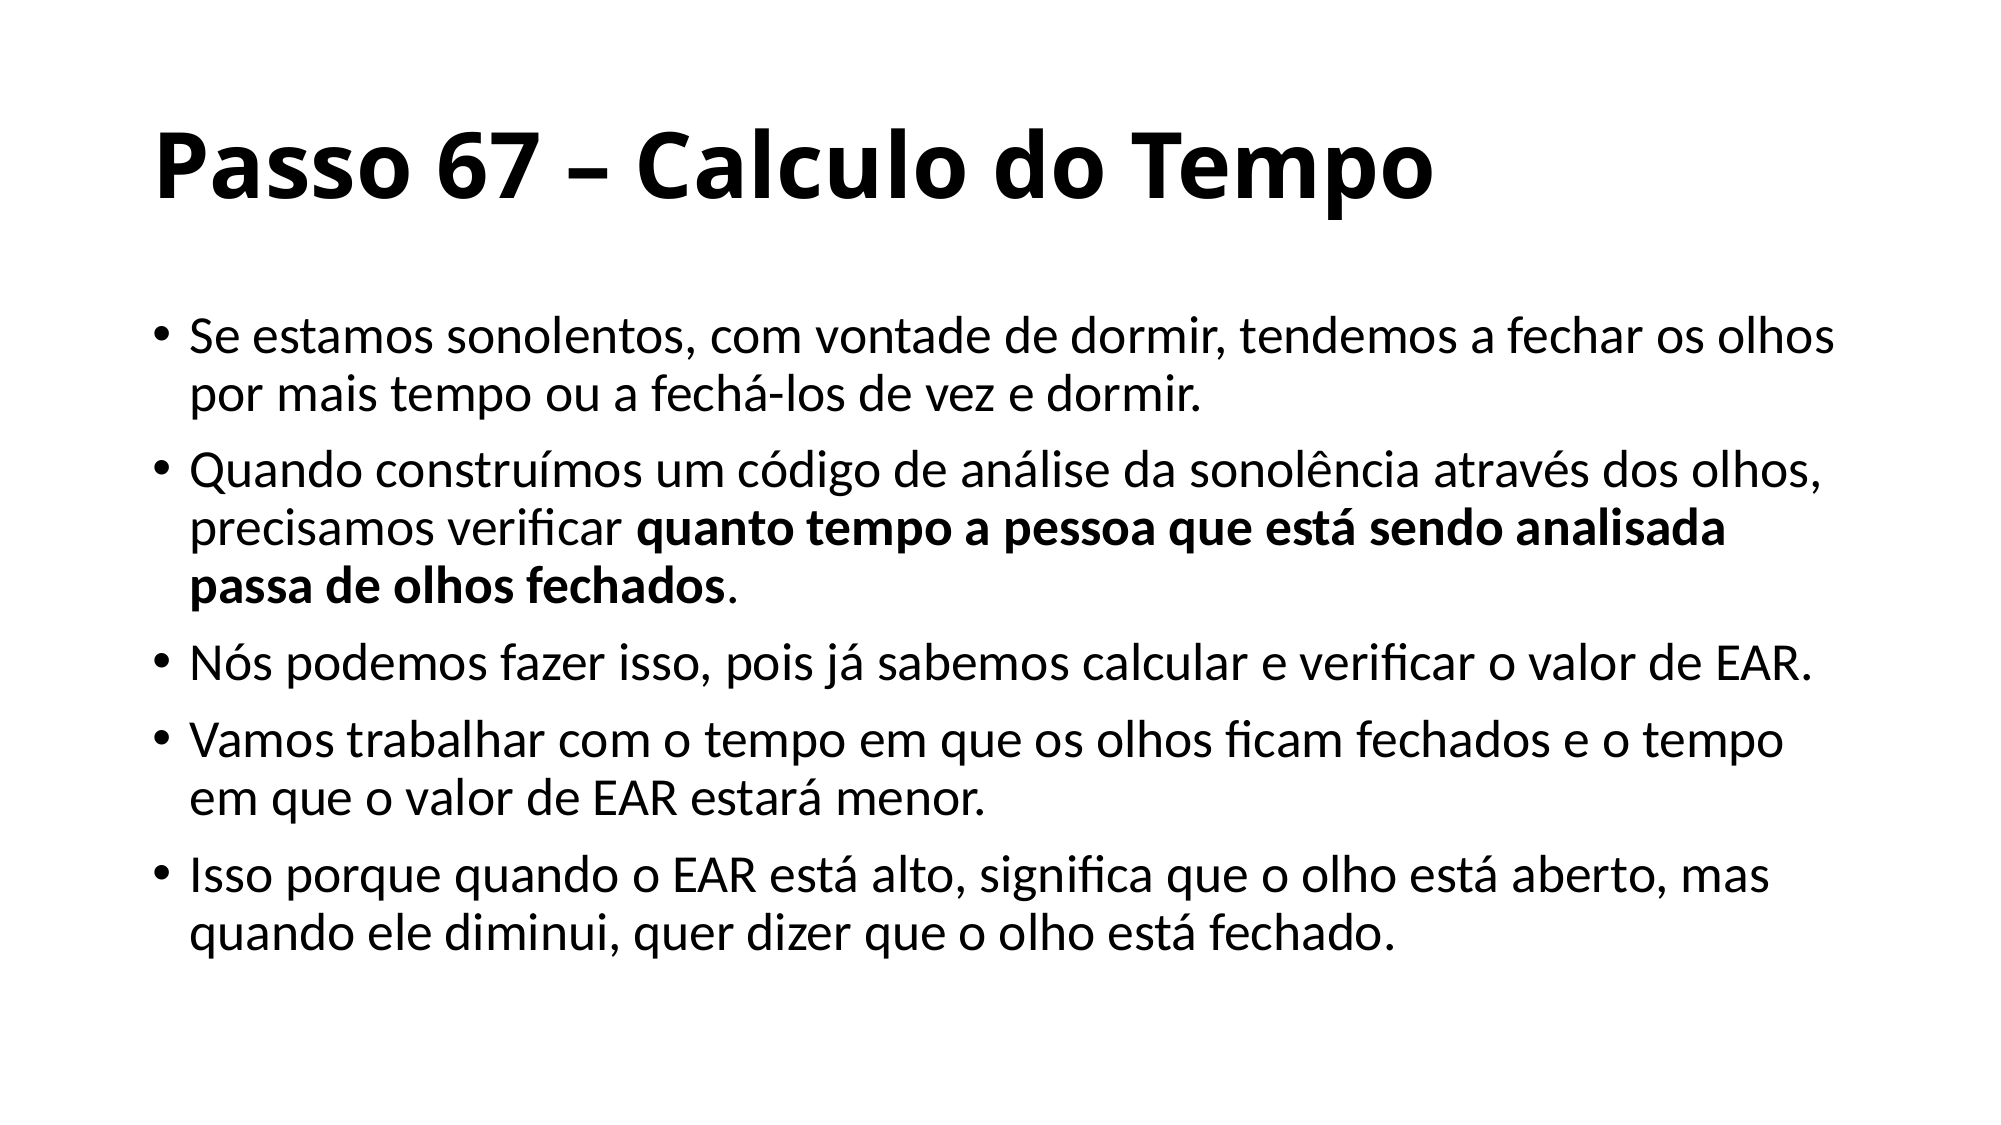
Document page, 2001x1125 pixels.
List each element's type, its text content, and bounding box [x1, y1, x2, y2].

title Passo 67 – Calculo do Tempo [137, 59, 1863, 278]
list Se estamos sonolentos, com vontade de dormir, tendemos a fechar os olhos por mais tempo ou a fechá-los de vez e dormir. Quando construímos um código de análise da sonolência através dos olhos, precisamos verificar quanto tempo a pessoa que está sendo analisada passa de olhos fechados. Nós podemos fazer isso, pois já sabemos calcular e verificar o valor de EAR. Vamos trabalhar com o tempo em que os olhos ficam fechados e o tempo em que o valor de EAR estará menor. Isso porque quando o EAR está alto, significa que o olho está aberto, mas quando ele diminui, quer dizer que o olho está fechado. [137, 299, 1863, 1014]
